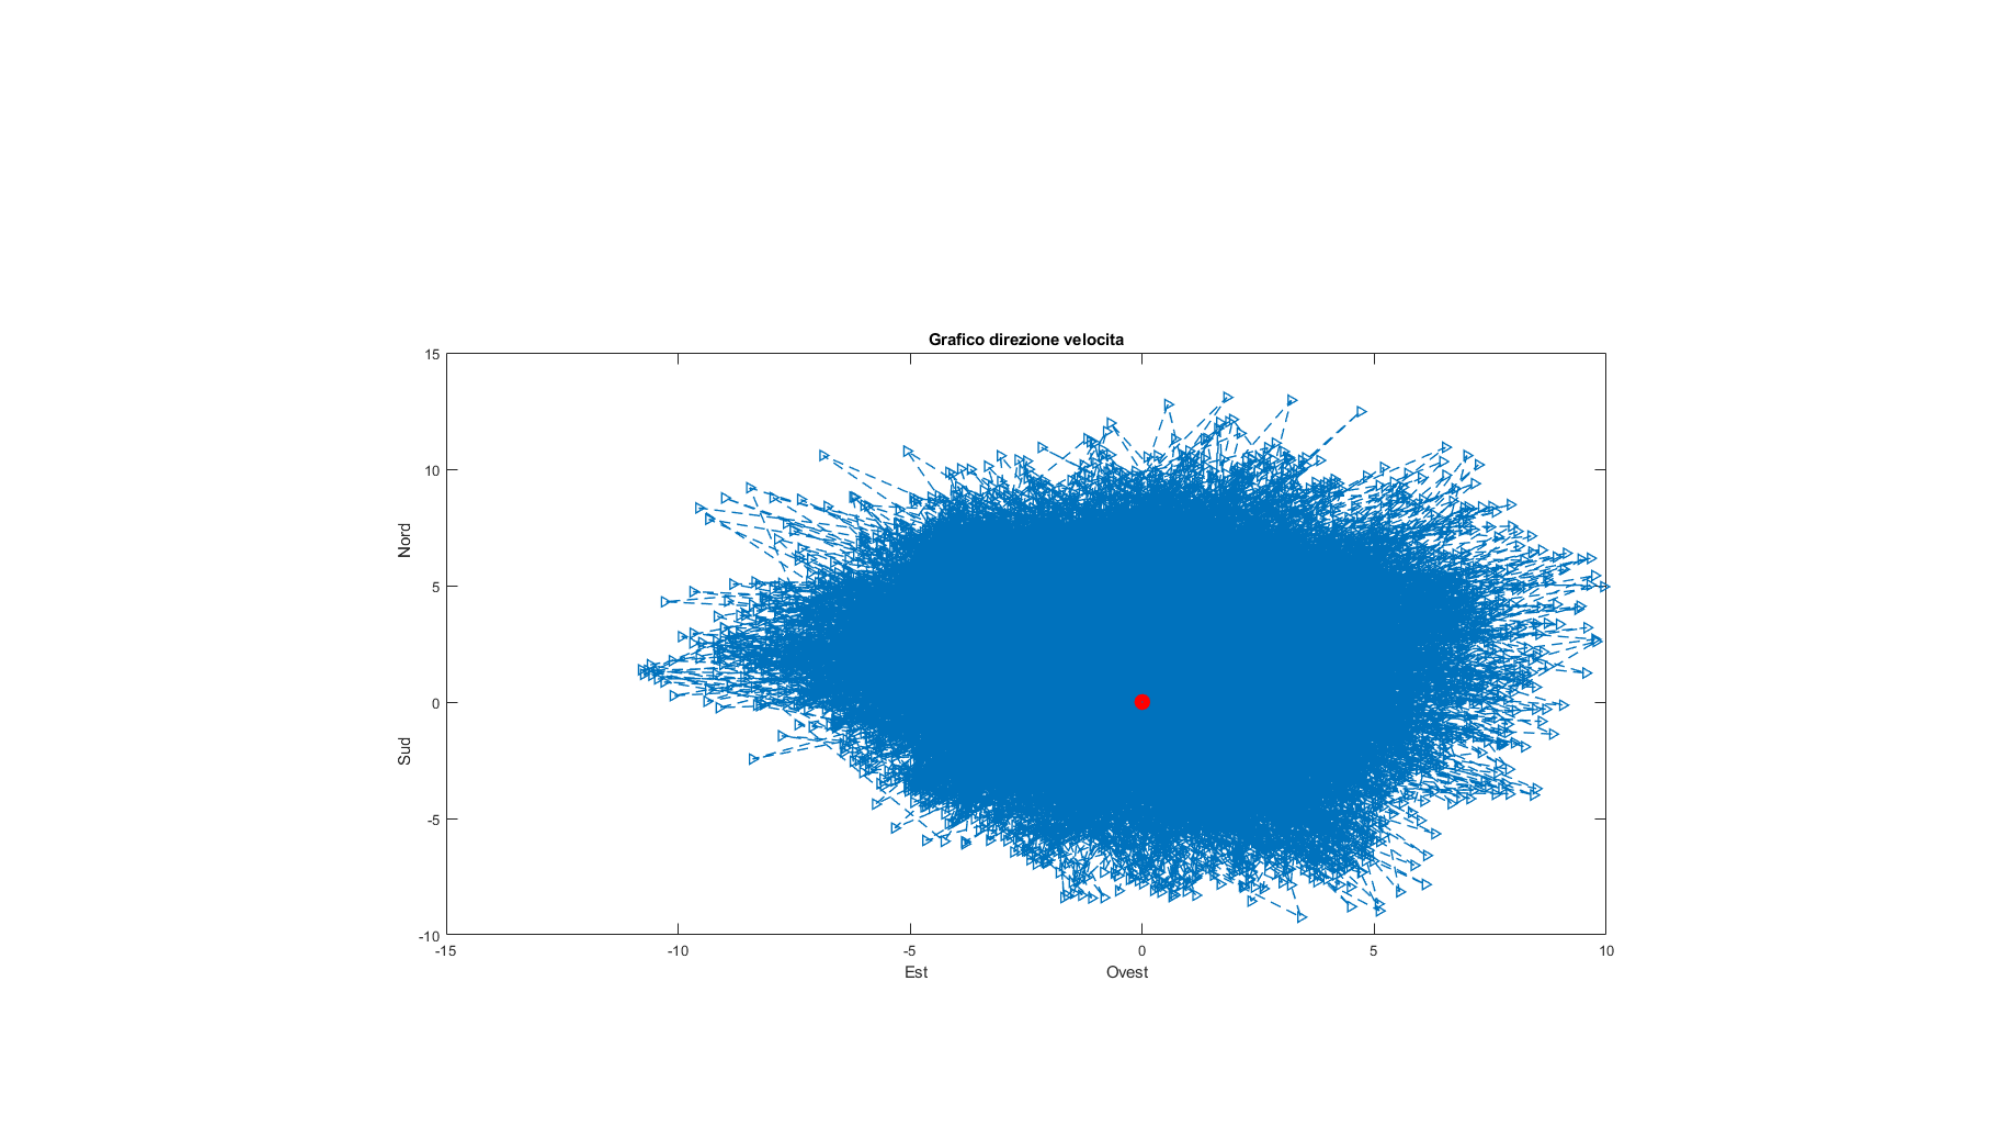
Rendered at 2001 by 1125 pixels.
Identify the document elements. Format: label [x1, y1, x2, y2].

list [251, 299, 1749, 1014]
